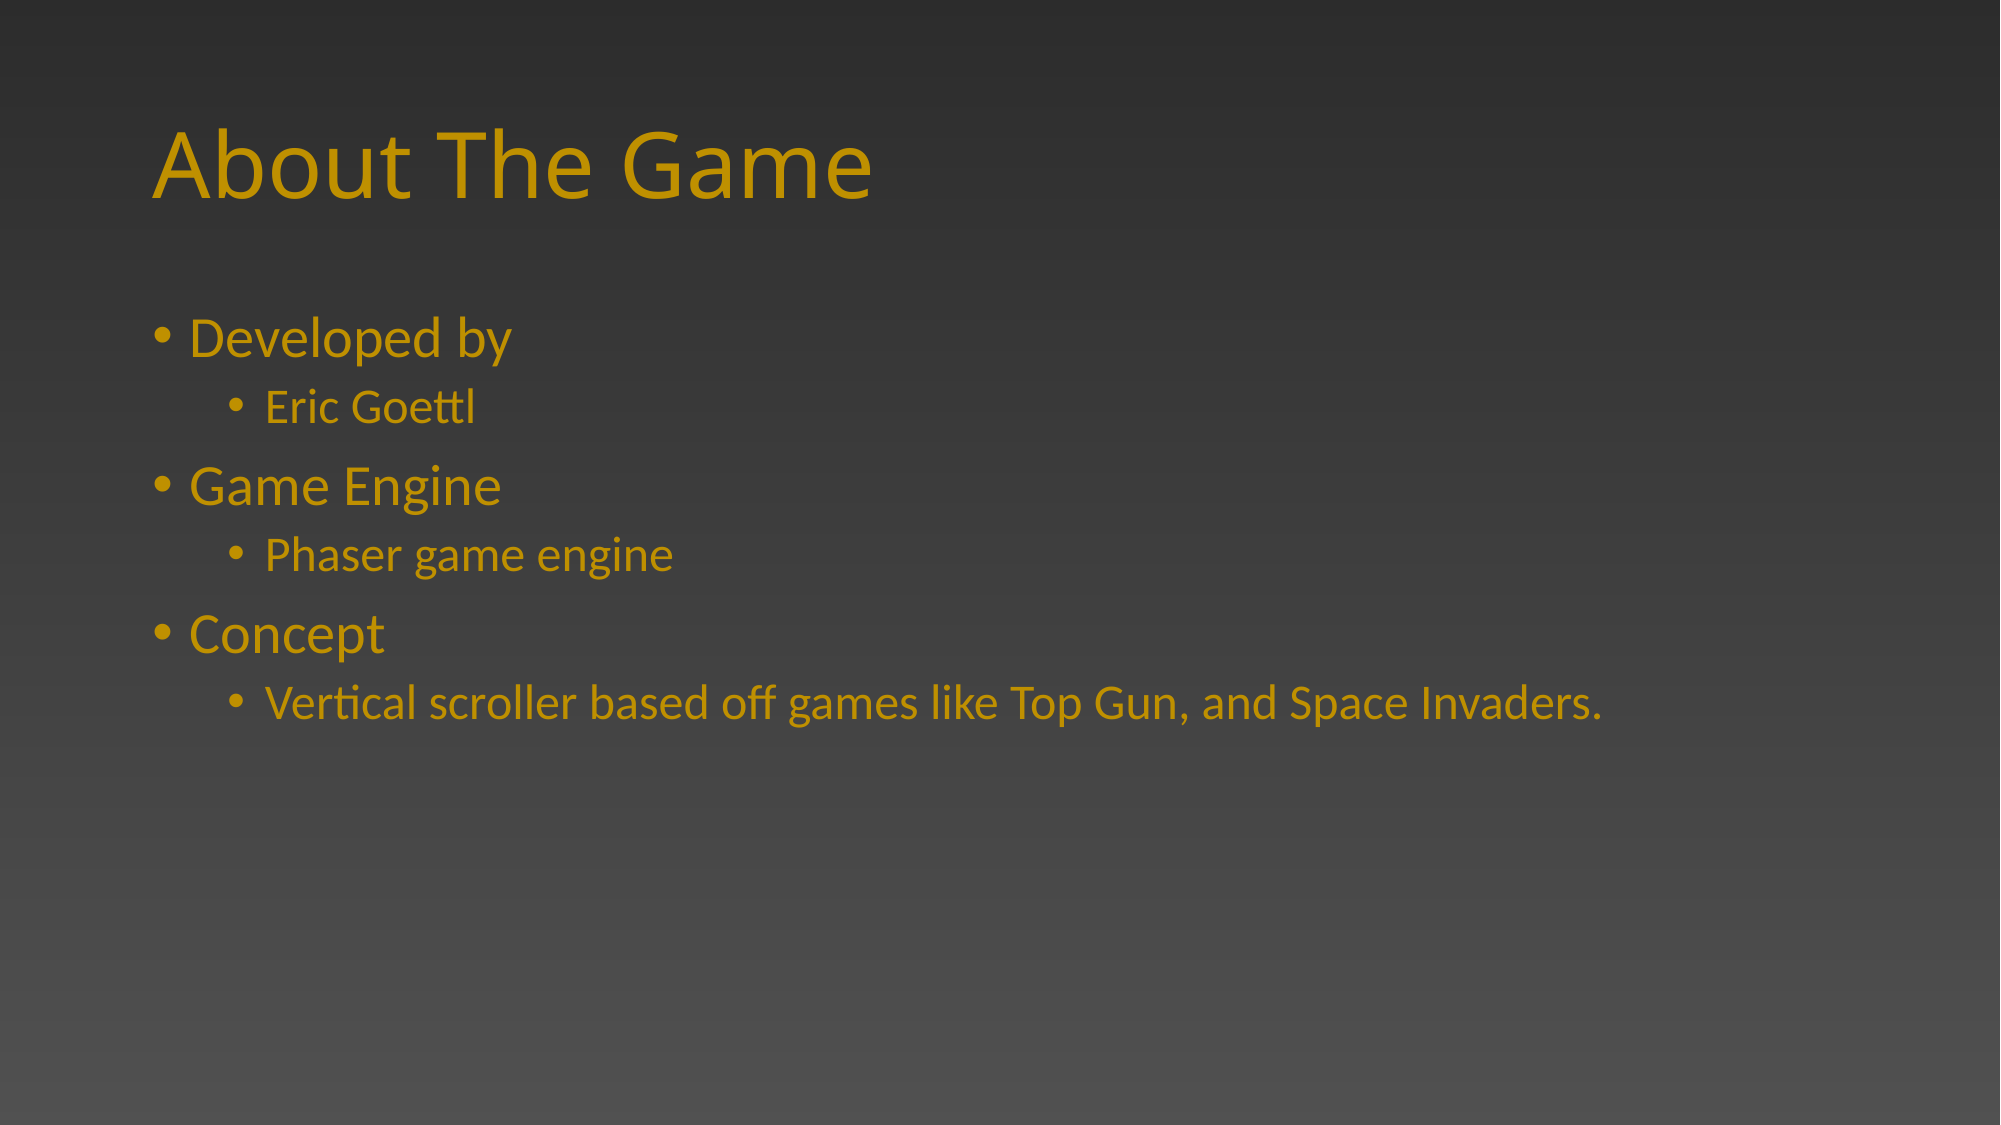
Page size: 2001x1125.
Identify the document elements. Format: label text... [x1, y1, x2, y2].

list Developed by Eric Goettl Game Engine Phaser game engine Concept Vertical scroller based off games like Top Gun, and Space Invaders. [137, 299, 1863, 1014]
title About The Game [137, 59, 1863, 278]
